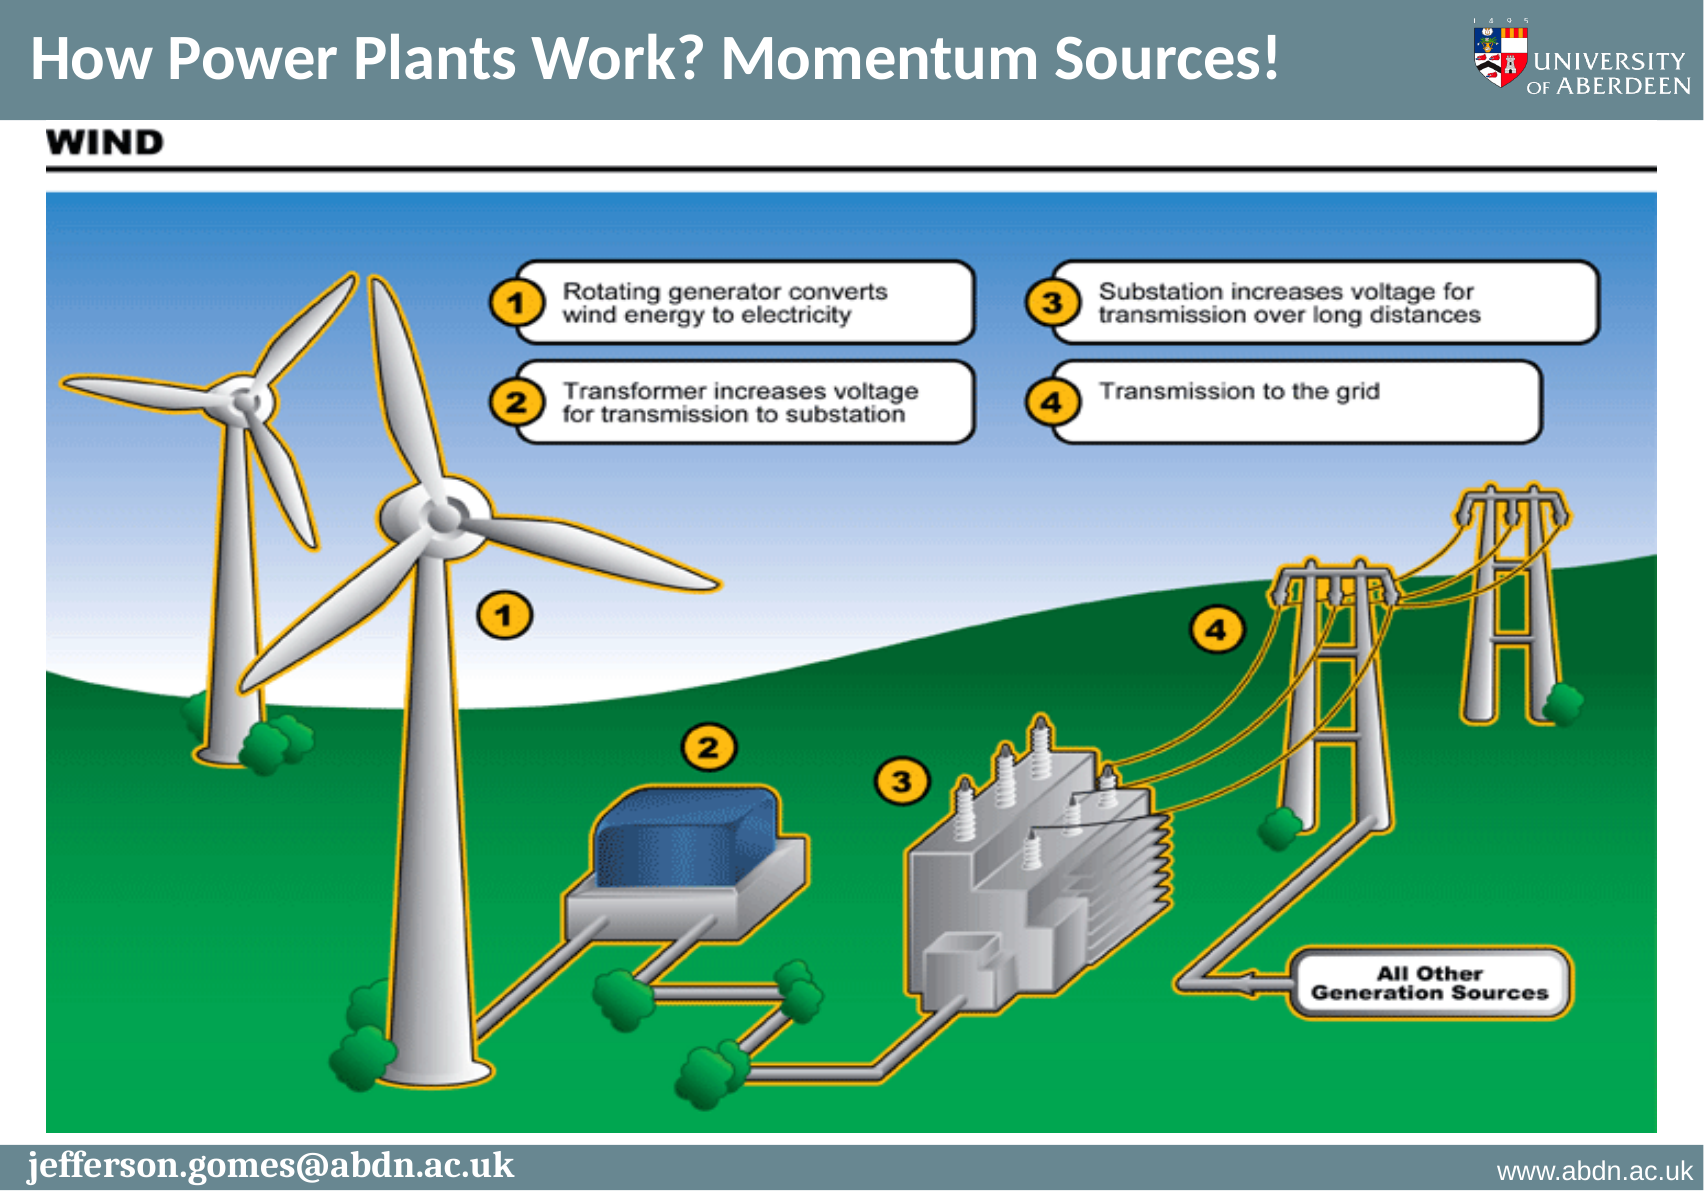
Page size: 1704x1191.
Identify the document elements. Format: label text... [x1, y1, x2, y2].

text_box jefferson.gomes@abdn.ac.uk [0, 1137, 544, 1191]
picture [46, 120, 1657, 1133]
text_box How Power Plants Work? Momentum Sources! [13, 6, 1300, 101]
picture [1462, 7, 1697, 109]
